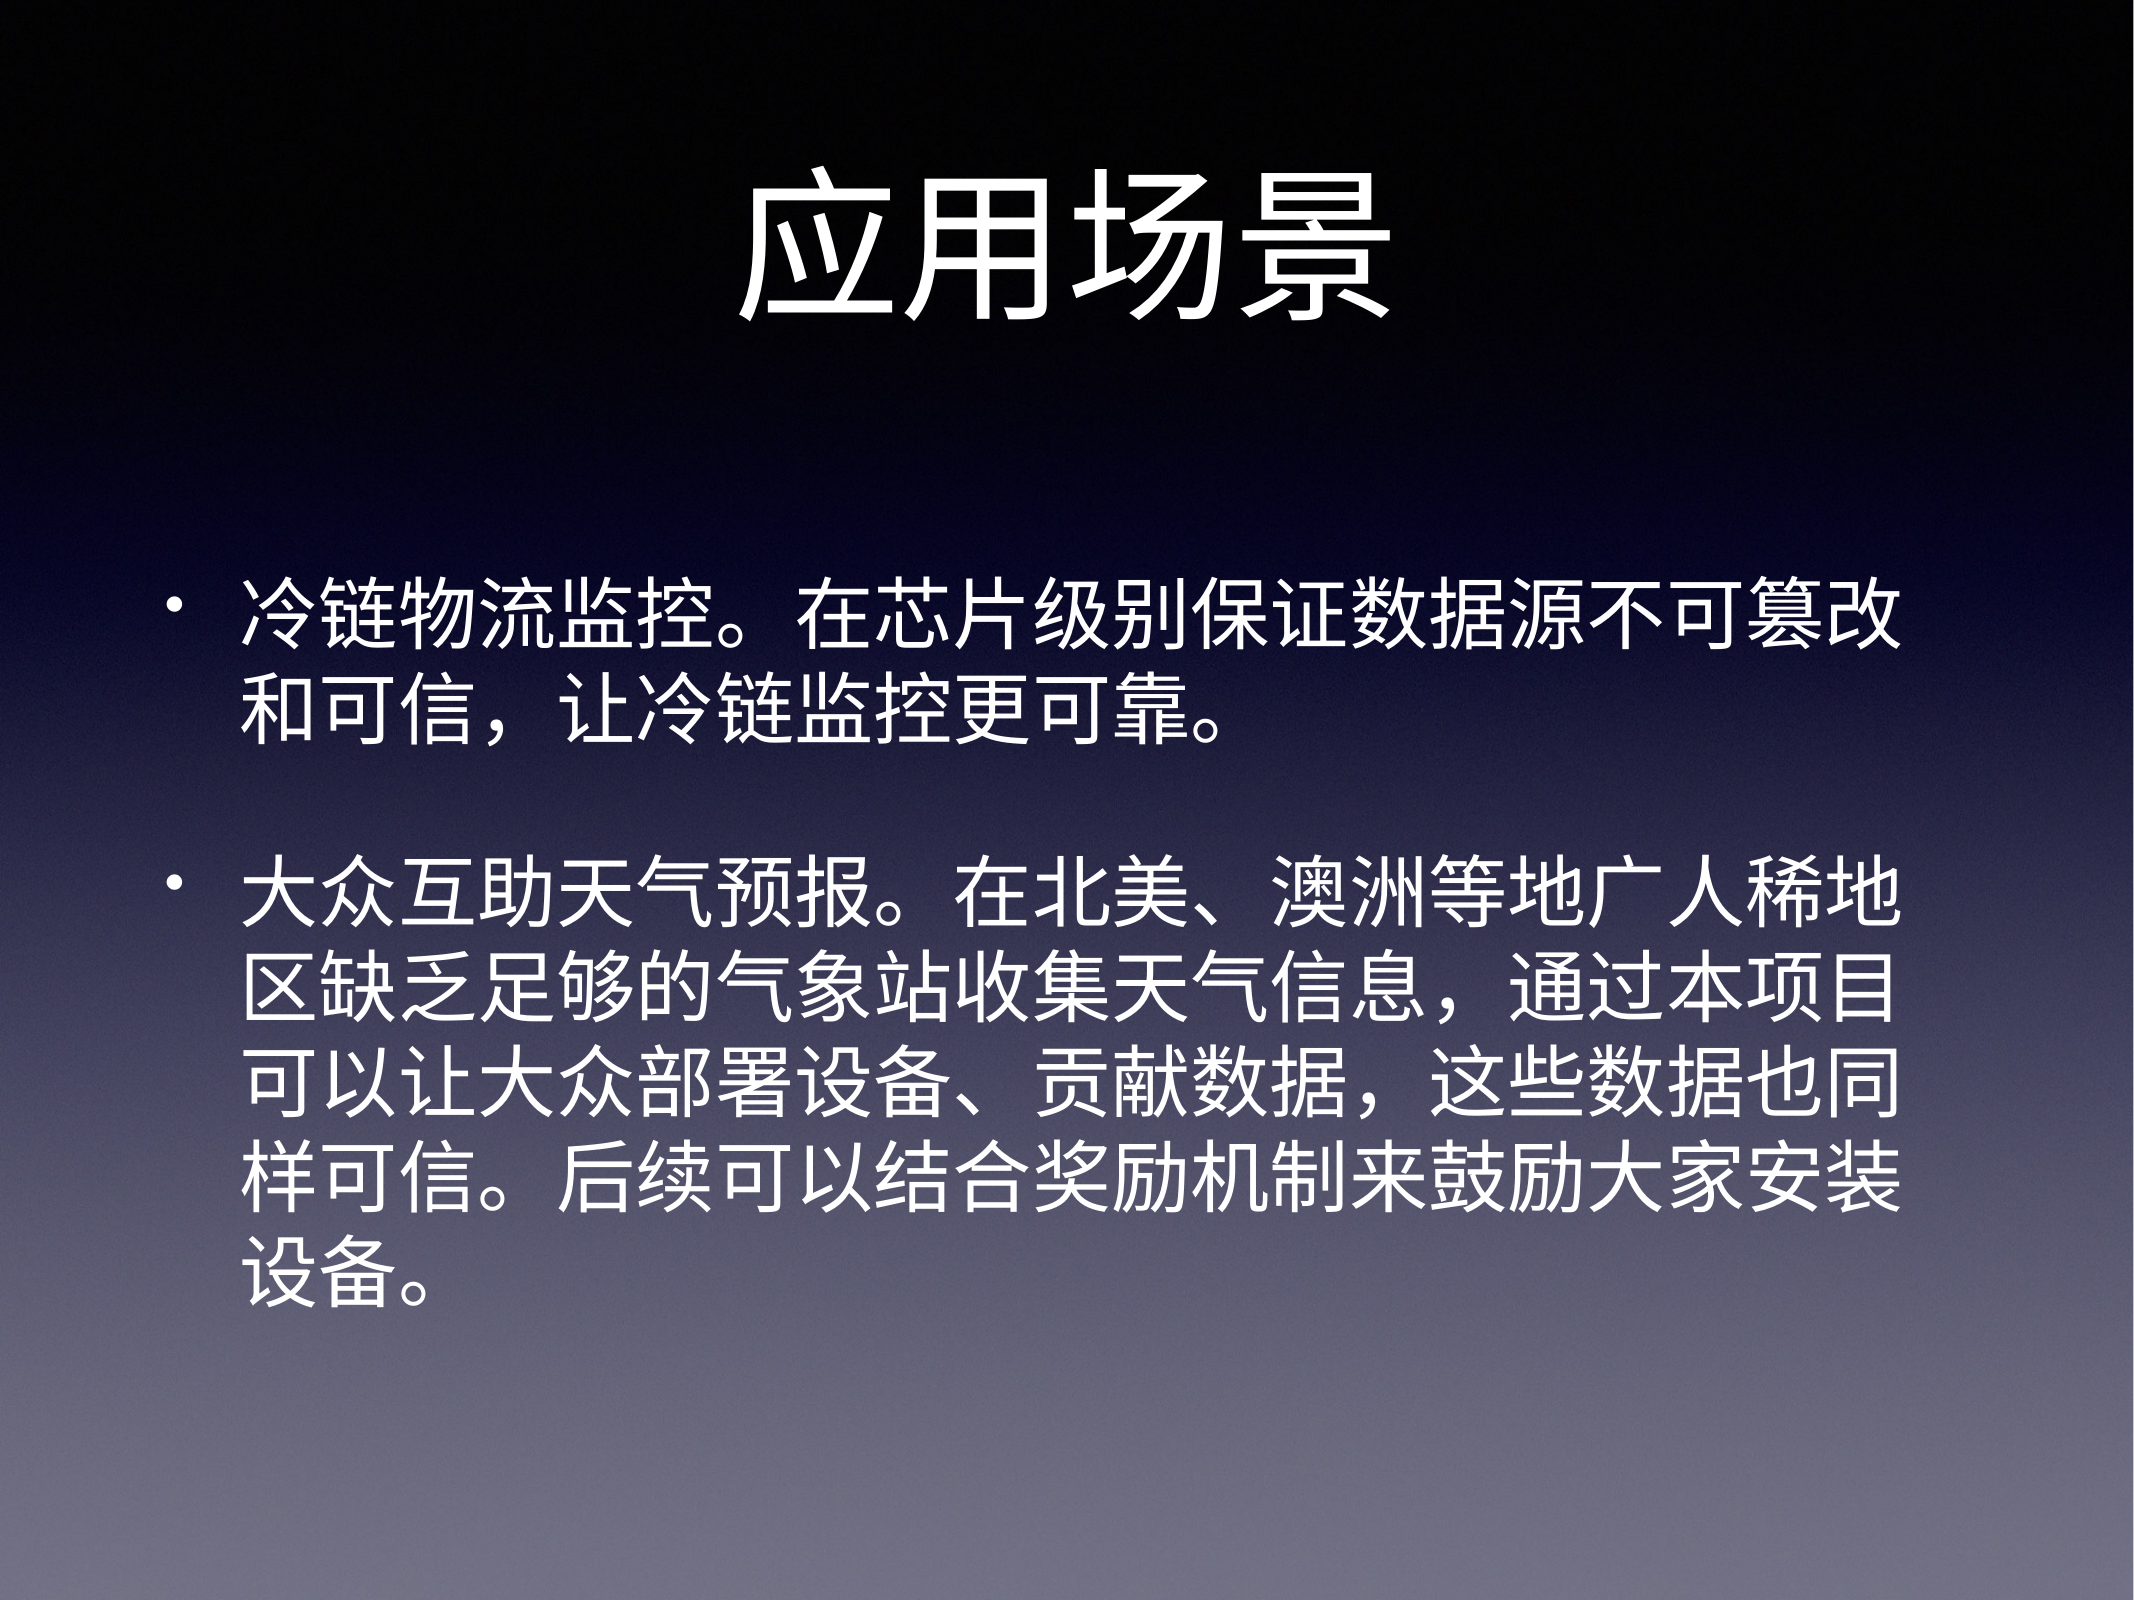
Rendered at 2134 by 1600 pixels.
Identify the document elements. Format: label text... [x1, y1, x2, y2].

picture [0, 0, 2134, 1600]
title 应用场景 [155, 66, 1978, 416]
list 冷链物流监控。在芯片级别保证数据源不可篡改和可信，让冷链监控更可靠。 大众互助天气预报。在北美、澳洲等地广人稀地区缺乏足够的气象站收集天气信息，通过本项目可以让大众部署设备、贡献数据，这些数据也同样可信。后续可以结合奖励机制来鼓励大家安装设备。 [155, 424, 1978, 1457]
